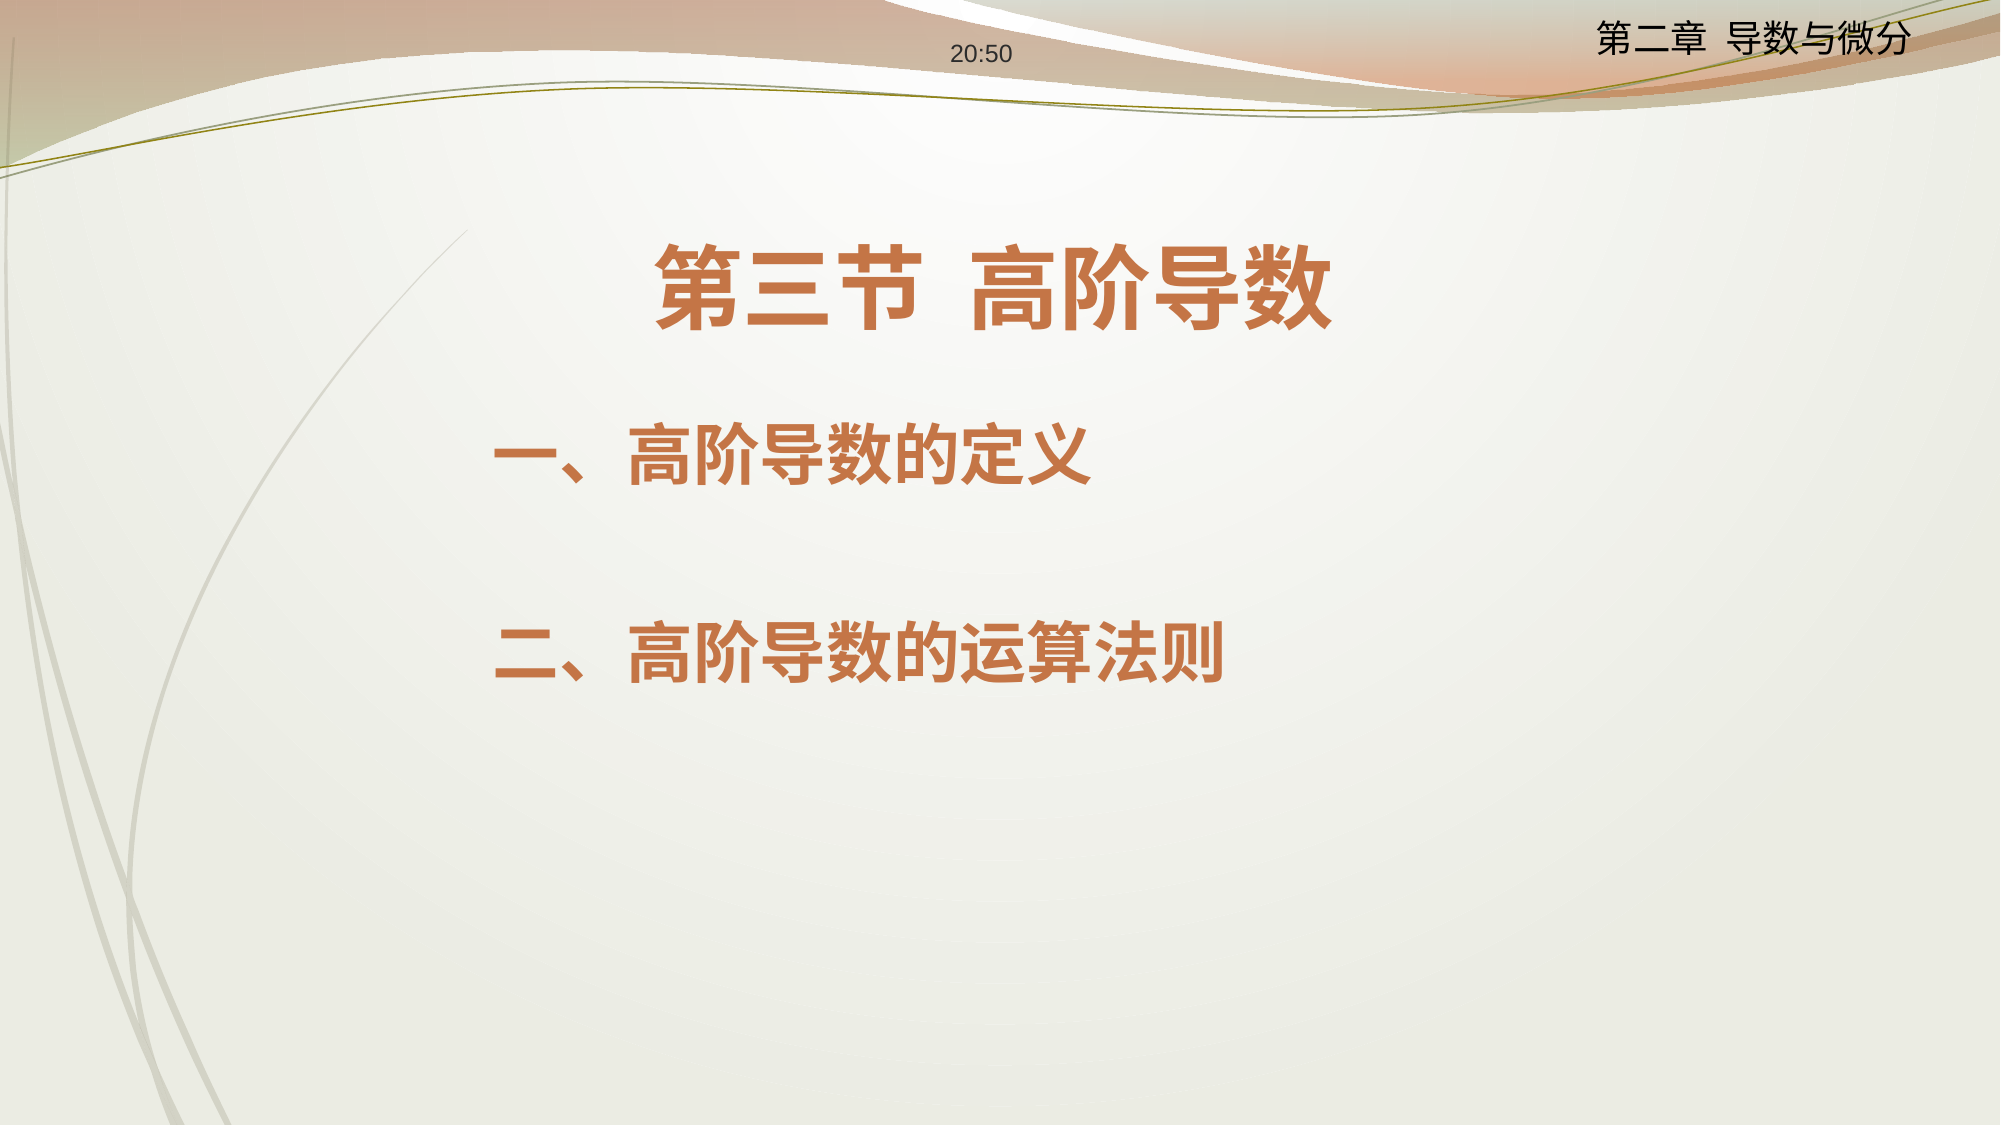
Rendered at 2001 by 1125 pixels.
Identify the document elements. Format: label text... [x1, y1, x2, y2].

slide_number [950, 7, 1036, 68]
text_box 二、高阶导数的运算法则 [492, 610, 1706, 691]
text_box 第三节 高阶导数 [280, 210, 1706, 348]
text_box 一、高阶导数的定义 [492, 412, 1706, 493]
